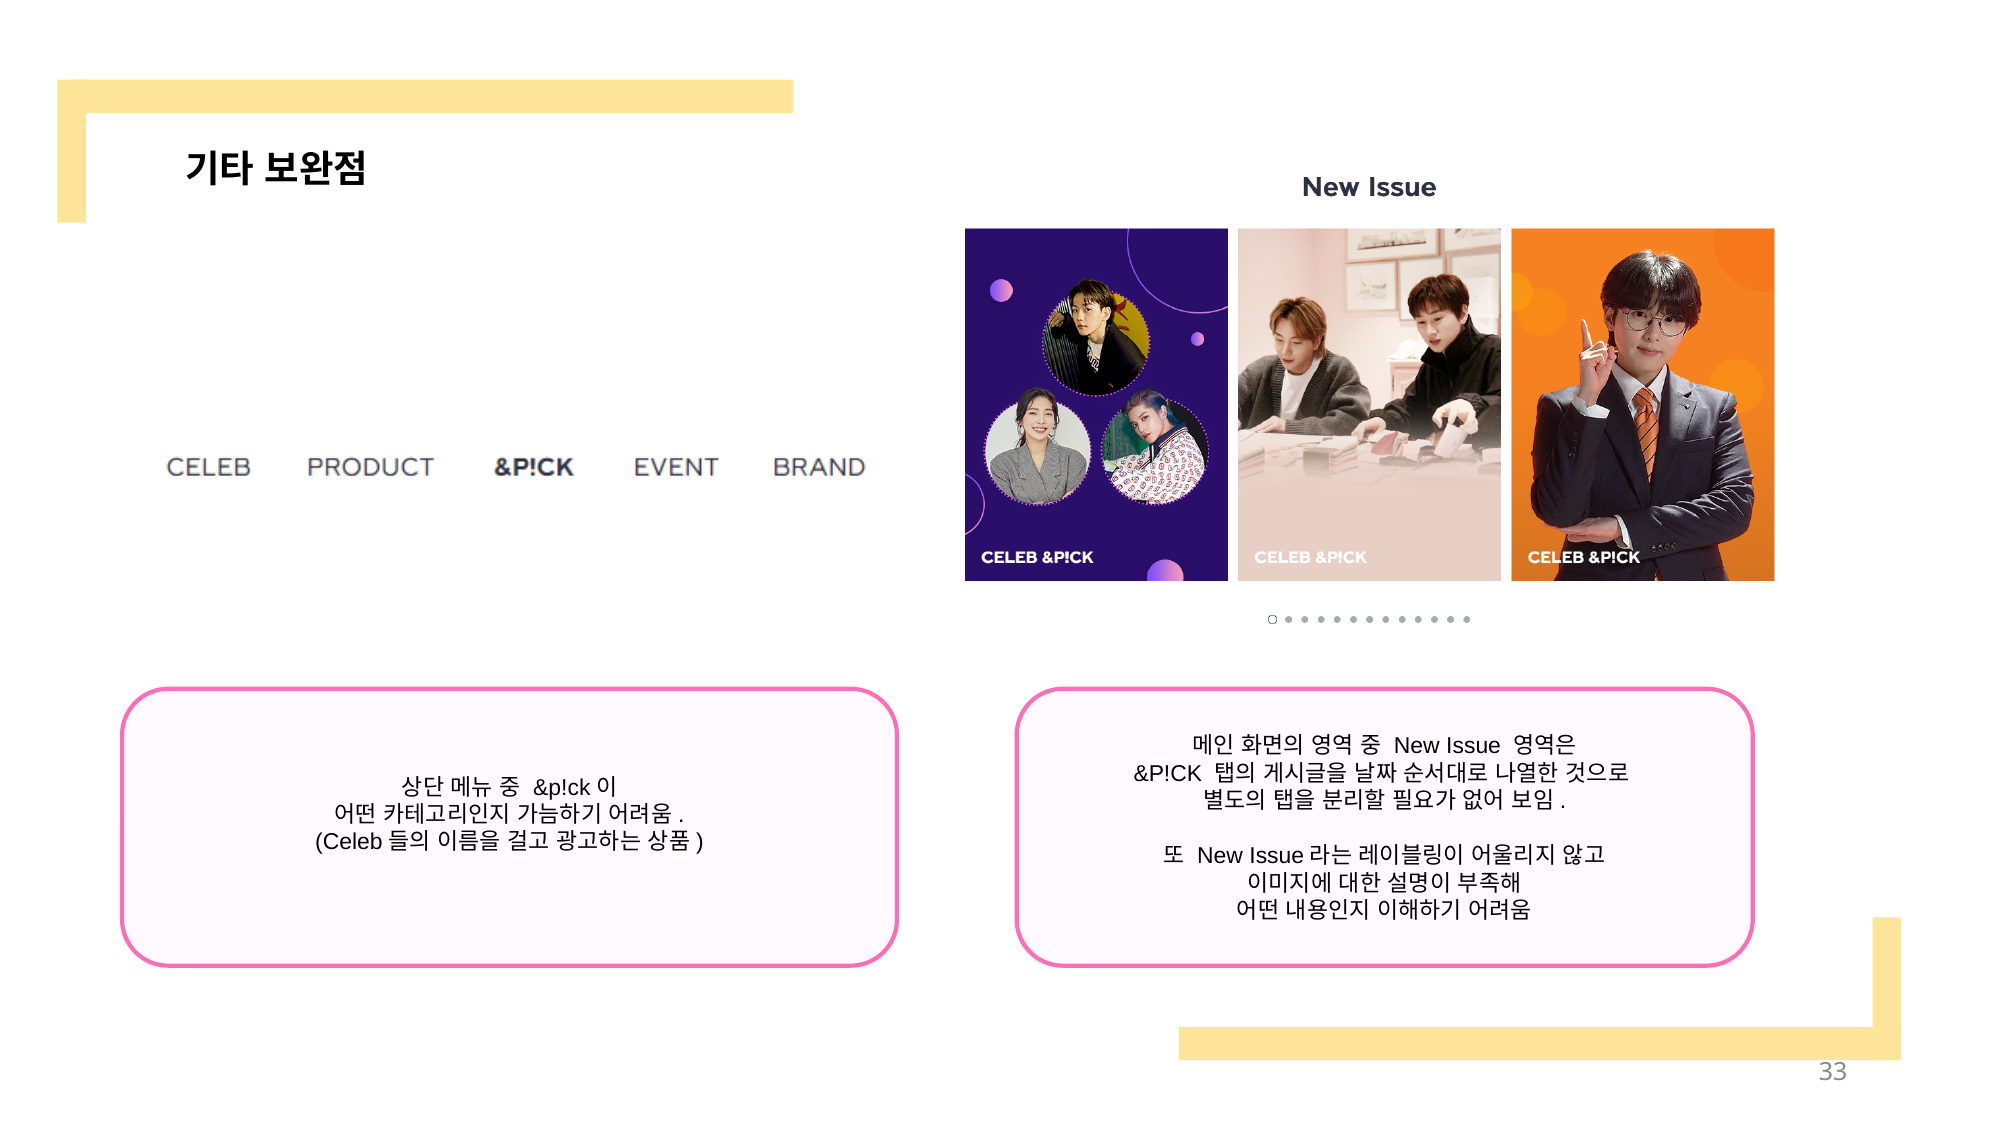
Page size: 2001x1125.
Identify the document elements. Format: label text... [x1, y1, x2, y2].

picture [957, 159, 1781, 635]
text_box [71, 79, 794, 113]
slide_number ‹#› [1412, 1042, 1863, 1103]
text_box 상단 메뉴 중 &p!ck이 어떤 카테고리인지 가늠하기 어려움. (Celeb들의 이름을 걸고 광고하는 상품) [122, 688, 897, 966]
text_box 기타 보완점 [170, 137, 643, 198]
text_box [1872, 917, 1902, 1027]
text_box [57, 79, 86, 223]
text_box [1179, 1027, 1902, 1061]
text_box 메인 화면의 영역 중 New Issue 영역은 &P!CK 탭의 게시글을 날짜 순서대로 나열한 것으로 별도의 탭을 분리할 필요가 없어 보임. 또 New Issue라는 레이블링이 어울리지 않고 이미지에 대한 설명이 부족해 어떤 내용인지 이해하기 어려움 [1016, 688, 1753, 966]
picture [116, 419, 898, 514]
